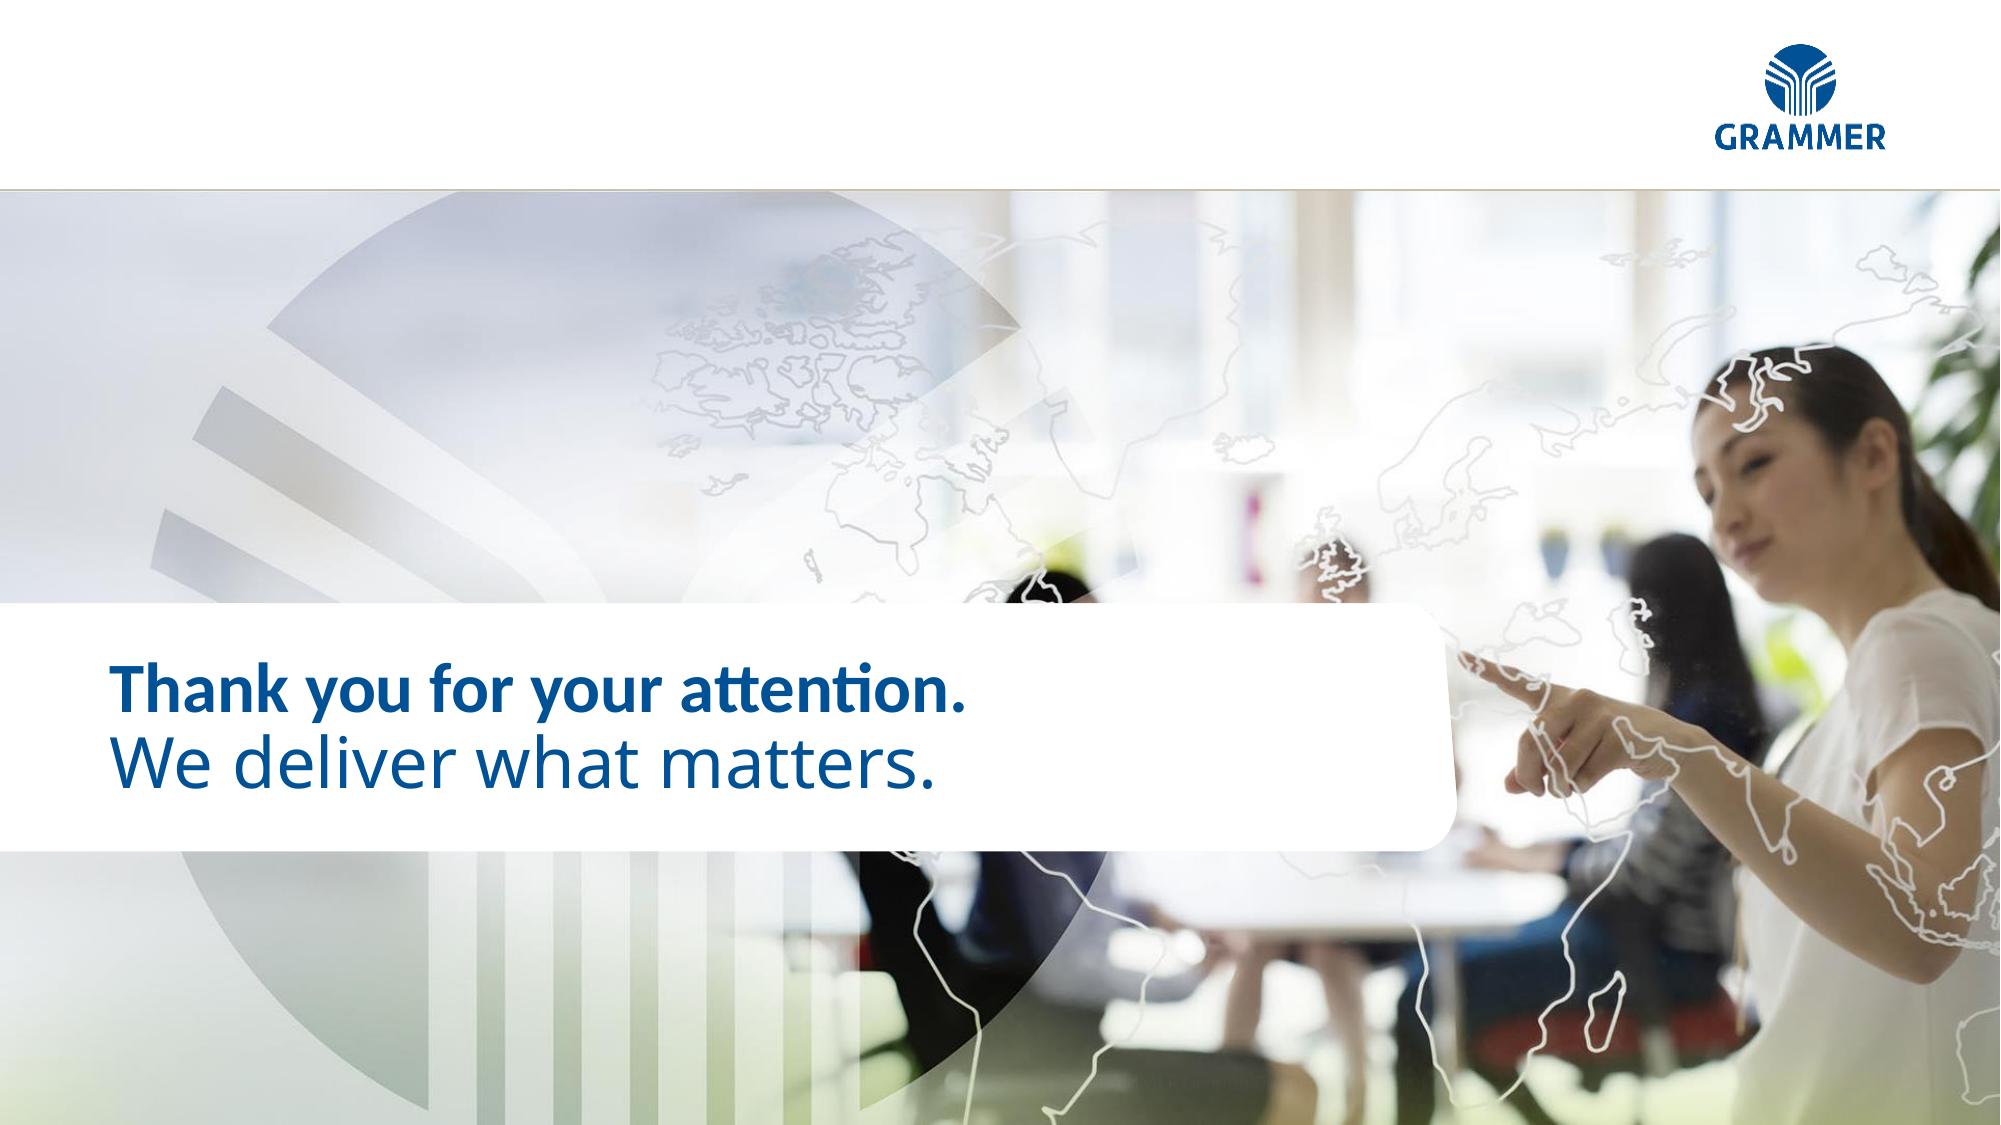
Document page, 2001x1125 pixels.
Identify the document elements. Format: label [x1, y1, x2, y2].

picture [1715, 44, 1886, 150]
picture [0, 191, 2000, 1125]
